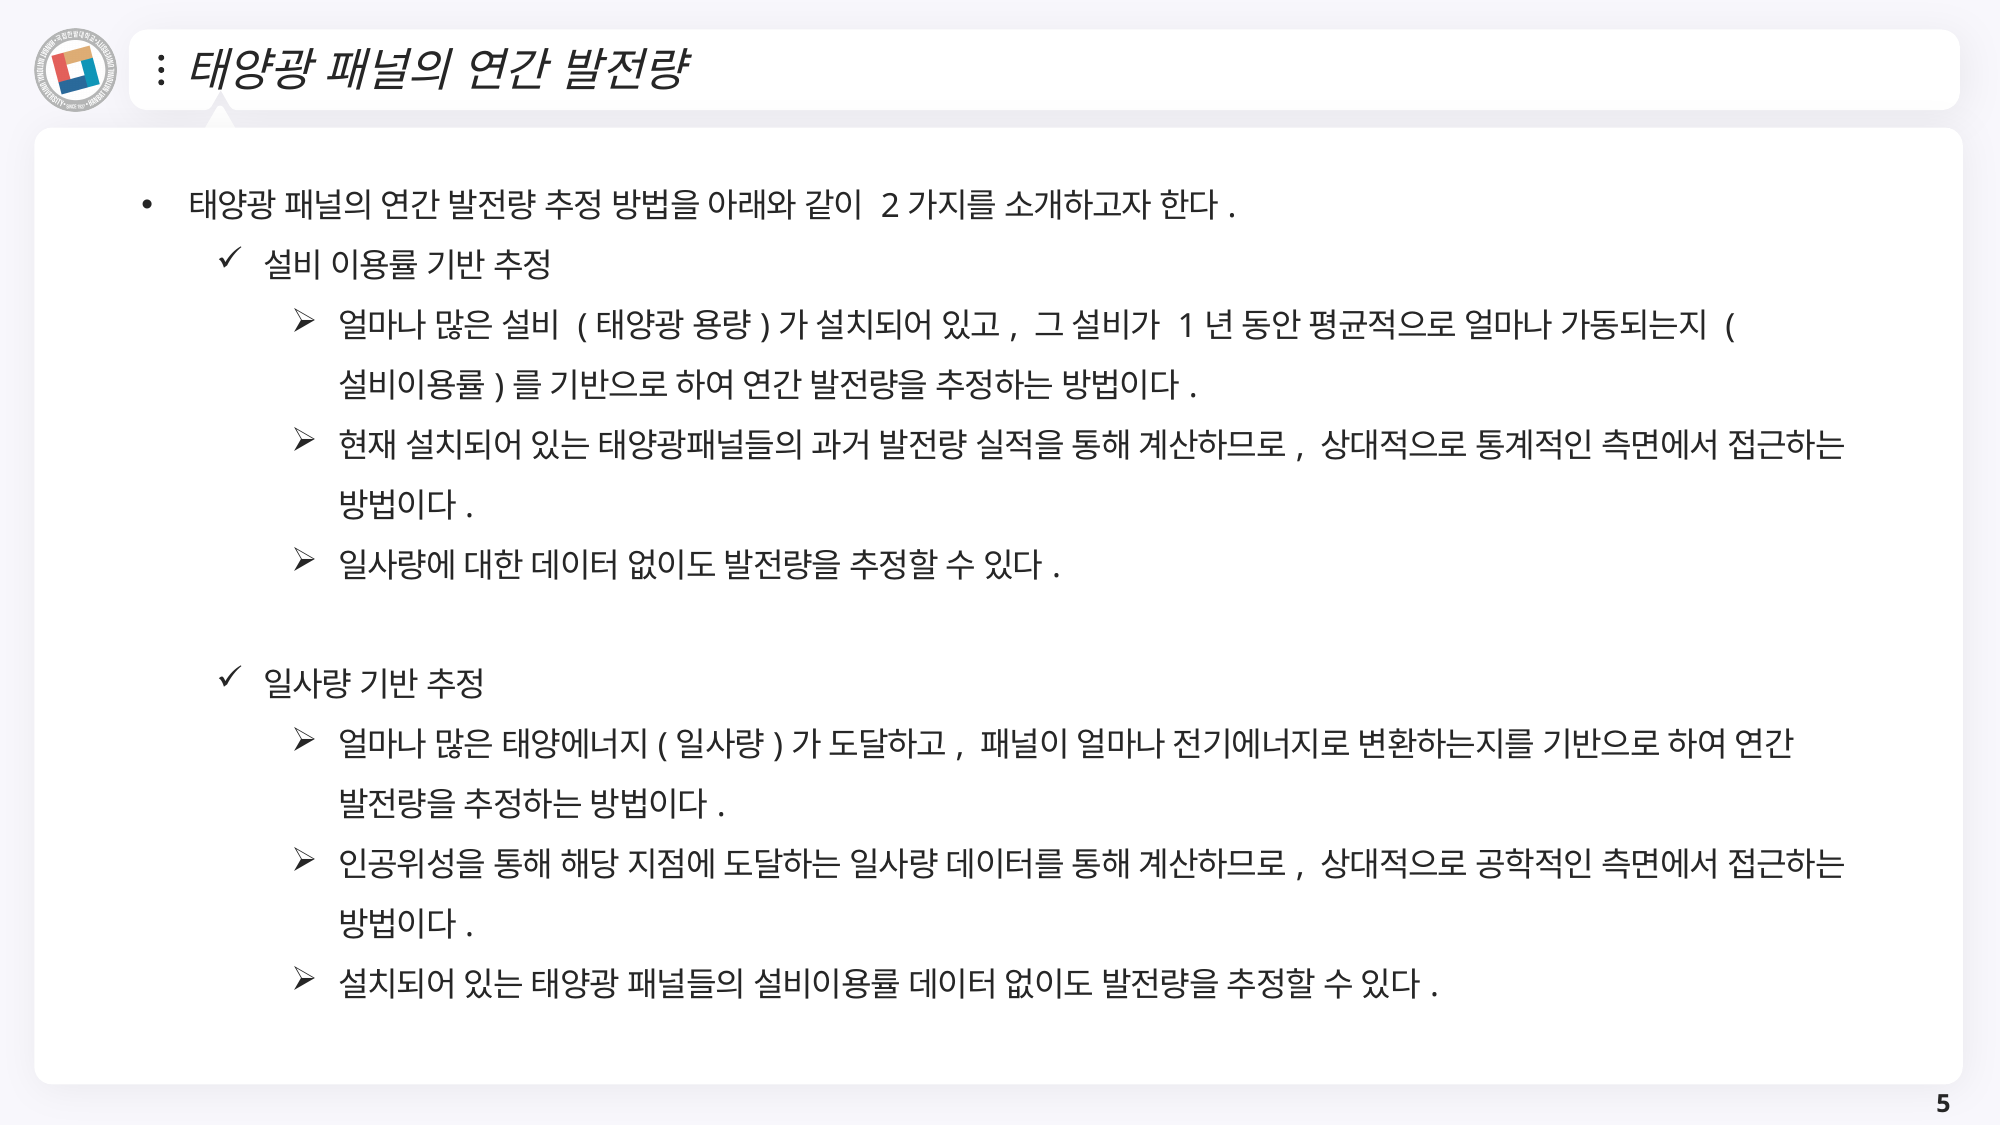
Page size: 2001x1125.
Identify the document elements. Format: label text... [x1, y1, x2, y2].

picture [34, 28, 117, 112]
title 태양광 패널의 연간 발전량 [170, 52, 1882, 91]
text_box 태양광 패널의 연간 발전량 추정 방법을 아래와 같이 2가지를 소개하고자 한다. 설비 이용률 기반 추정 얼마나 많은 설비 (태양광 용량)가 설치되어 있고, 그 설비가 1년 동안 평균적으로 얼마나 가동되는지 (설비이용률)를 기반으로 하여 연간 발전량을 추정하는 방법이다. 현재 설치되어 있는 태양광패널들의 과거 발전량 실적을 통해 계산하므로, 상대적으로 통계적인 측면에서 접근하는 방법이다. 일사량에 대한 데이터 없이도 발전량을 추정할 수 있다. 일사량 기반 추정 얼마나 많은 태양에너지(일사량)가 도달하고, 패널이 얼마나 전기에너지로 변환하는지를 기반으로 하여 연간 발전량을 추정하는 방법이다. 인공위성을 통해 해당 지점에 도달하는 일사량 데이터를 통해 계산하므로, 상대적으로 공학적인 측면에서 접근하는 방법이다. 설치되어 있는 태양광 패널들의 설비이용률 데이터 없이도 발전량을 추정할 수 있다. [111, 157, 1896, 1071]
slide_number 5 [1515, 1084, 1966, 1124]
